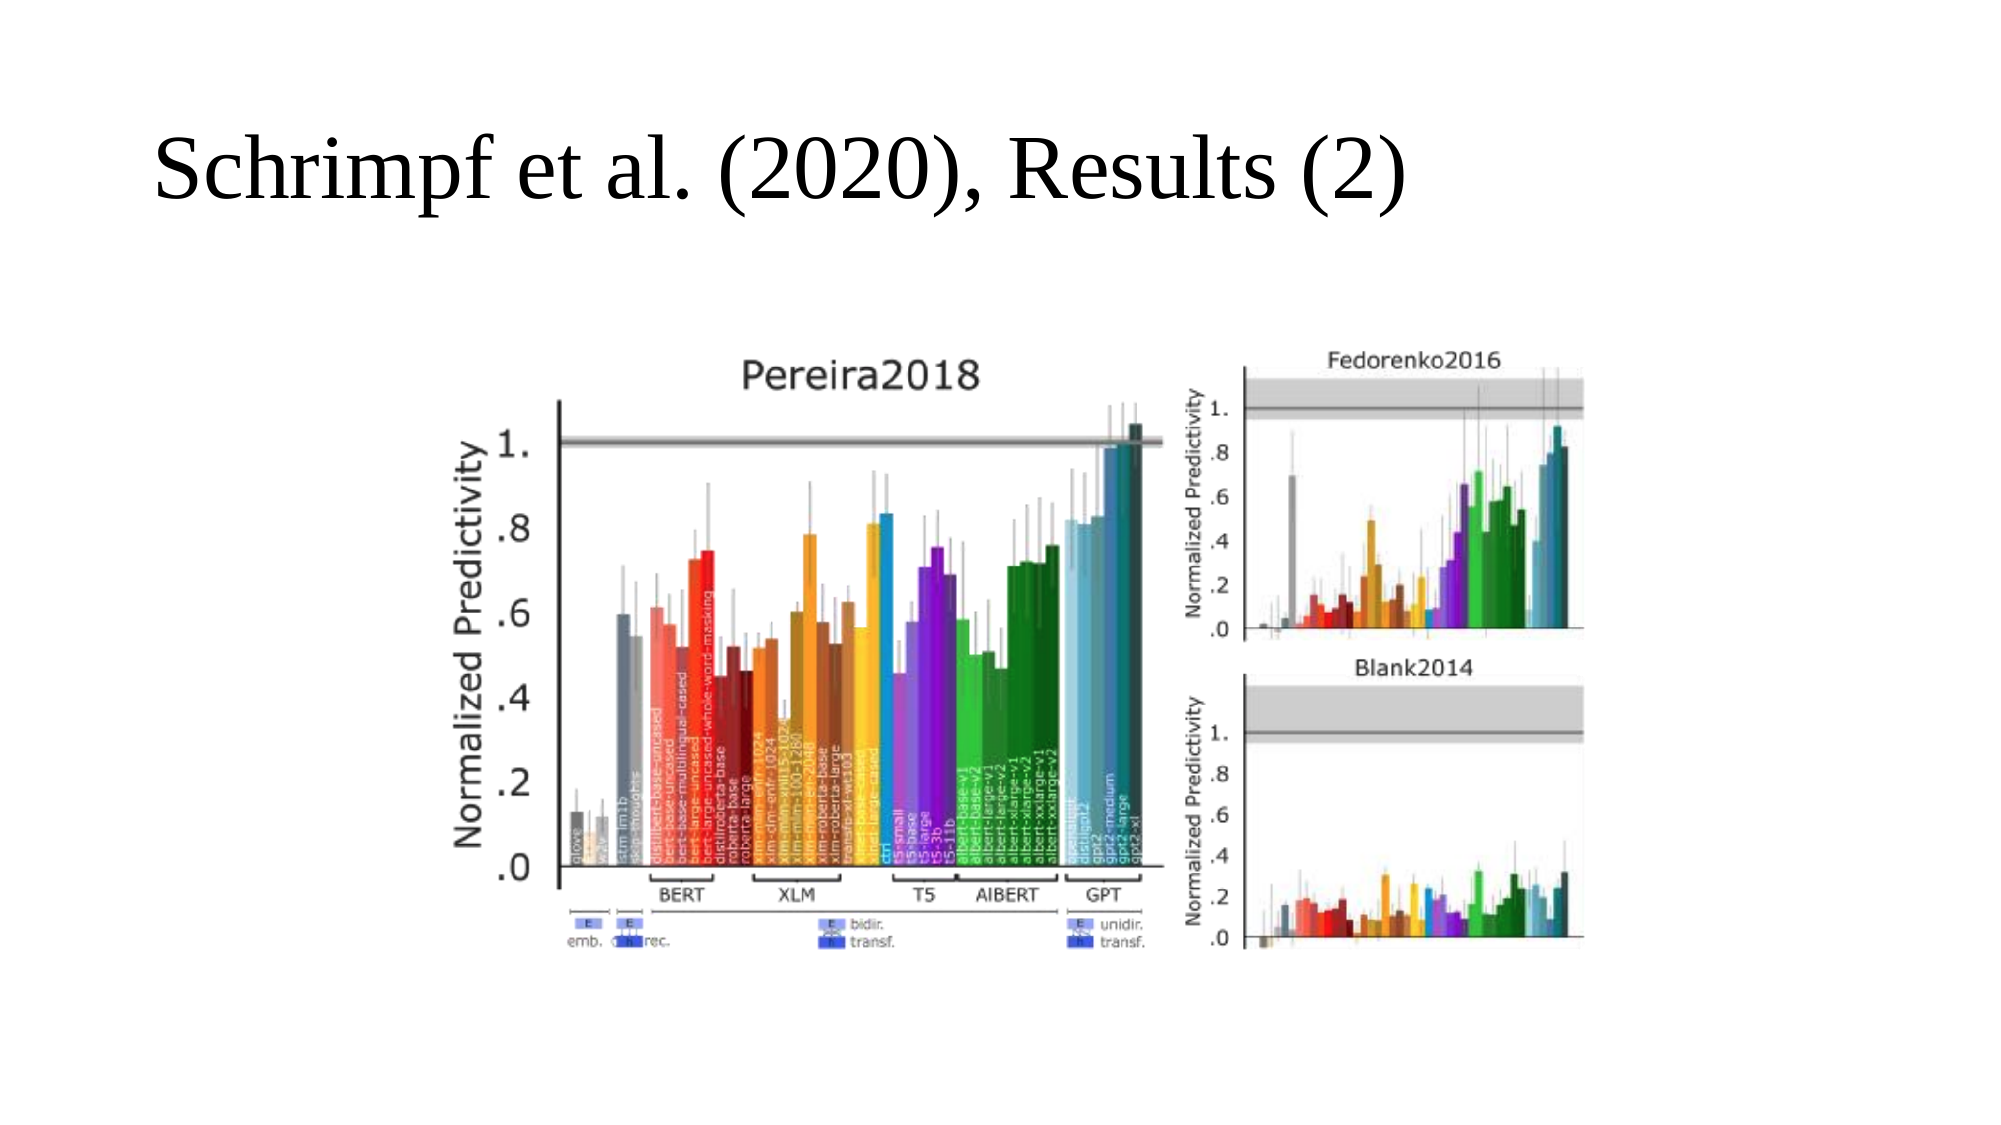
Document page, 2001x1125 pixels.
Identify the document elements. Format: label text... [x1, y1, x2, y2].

picture [407, 305, 1593, 966]
title Schrimpf et al. (2020), Results (2) [137, 59, 1863, 278]
